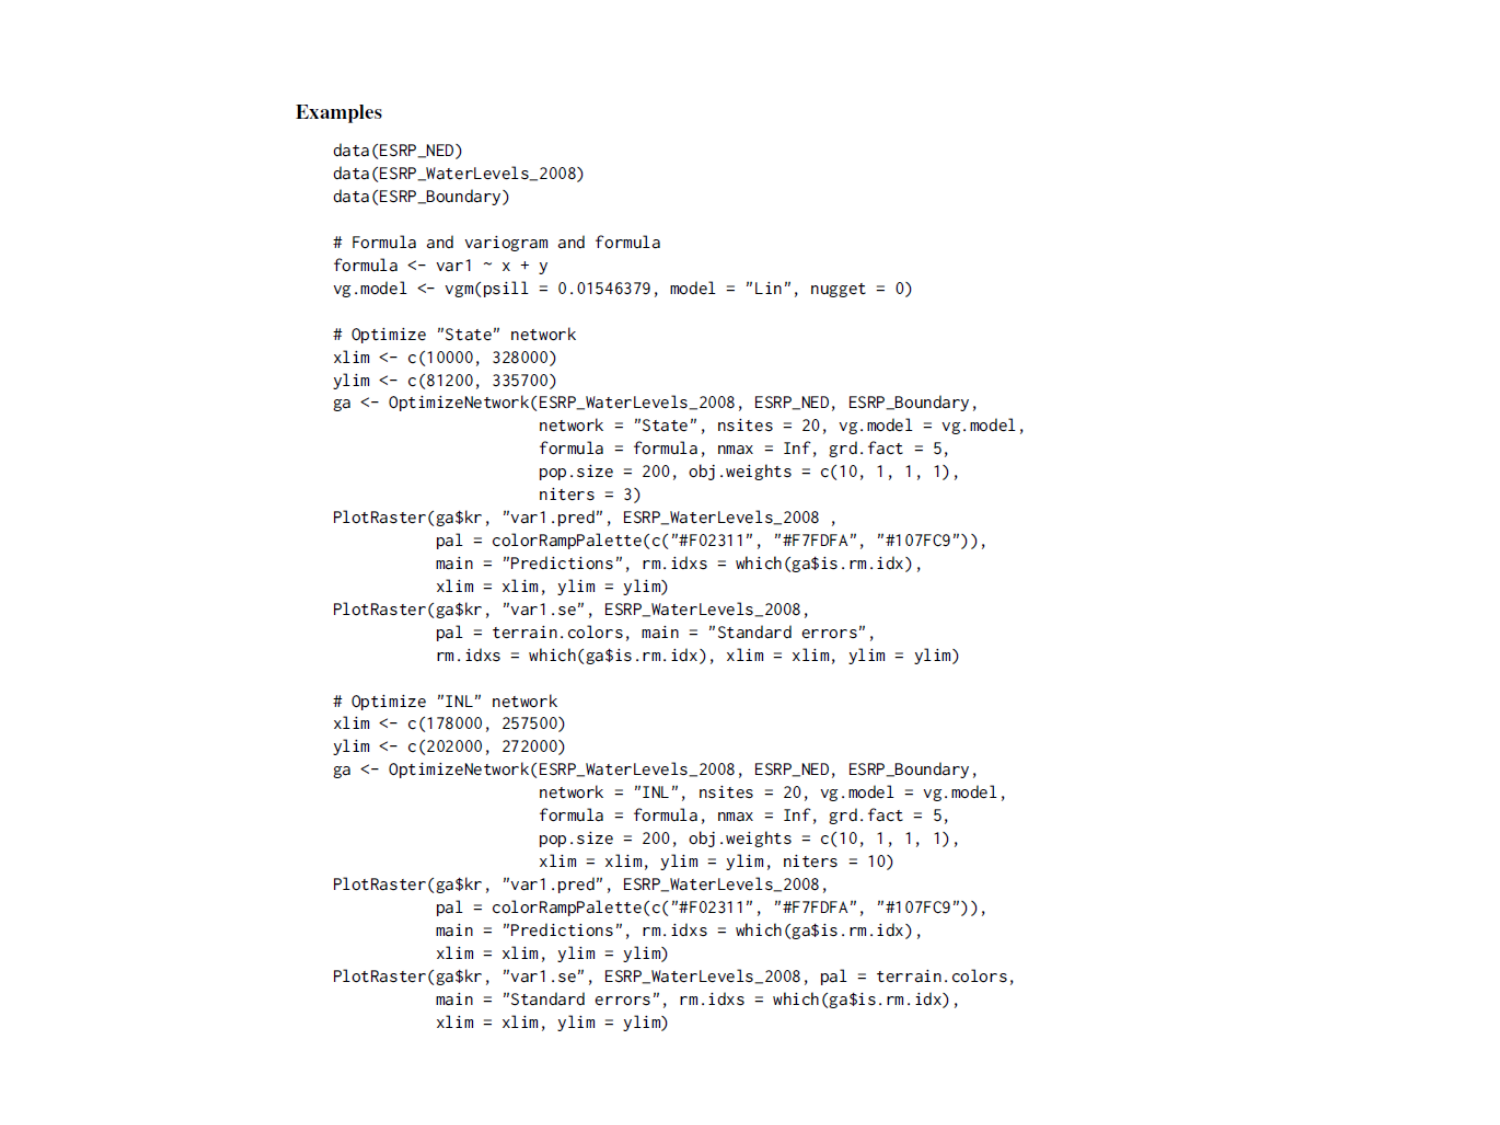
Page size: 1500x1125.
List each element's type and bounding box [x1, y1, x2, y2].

picture [274, 86, 1225, 1039]
